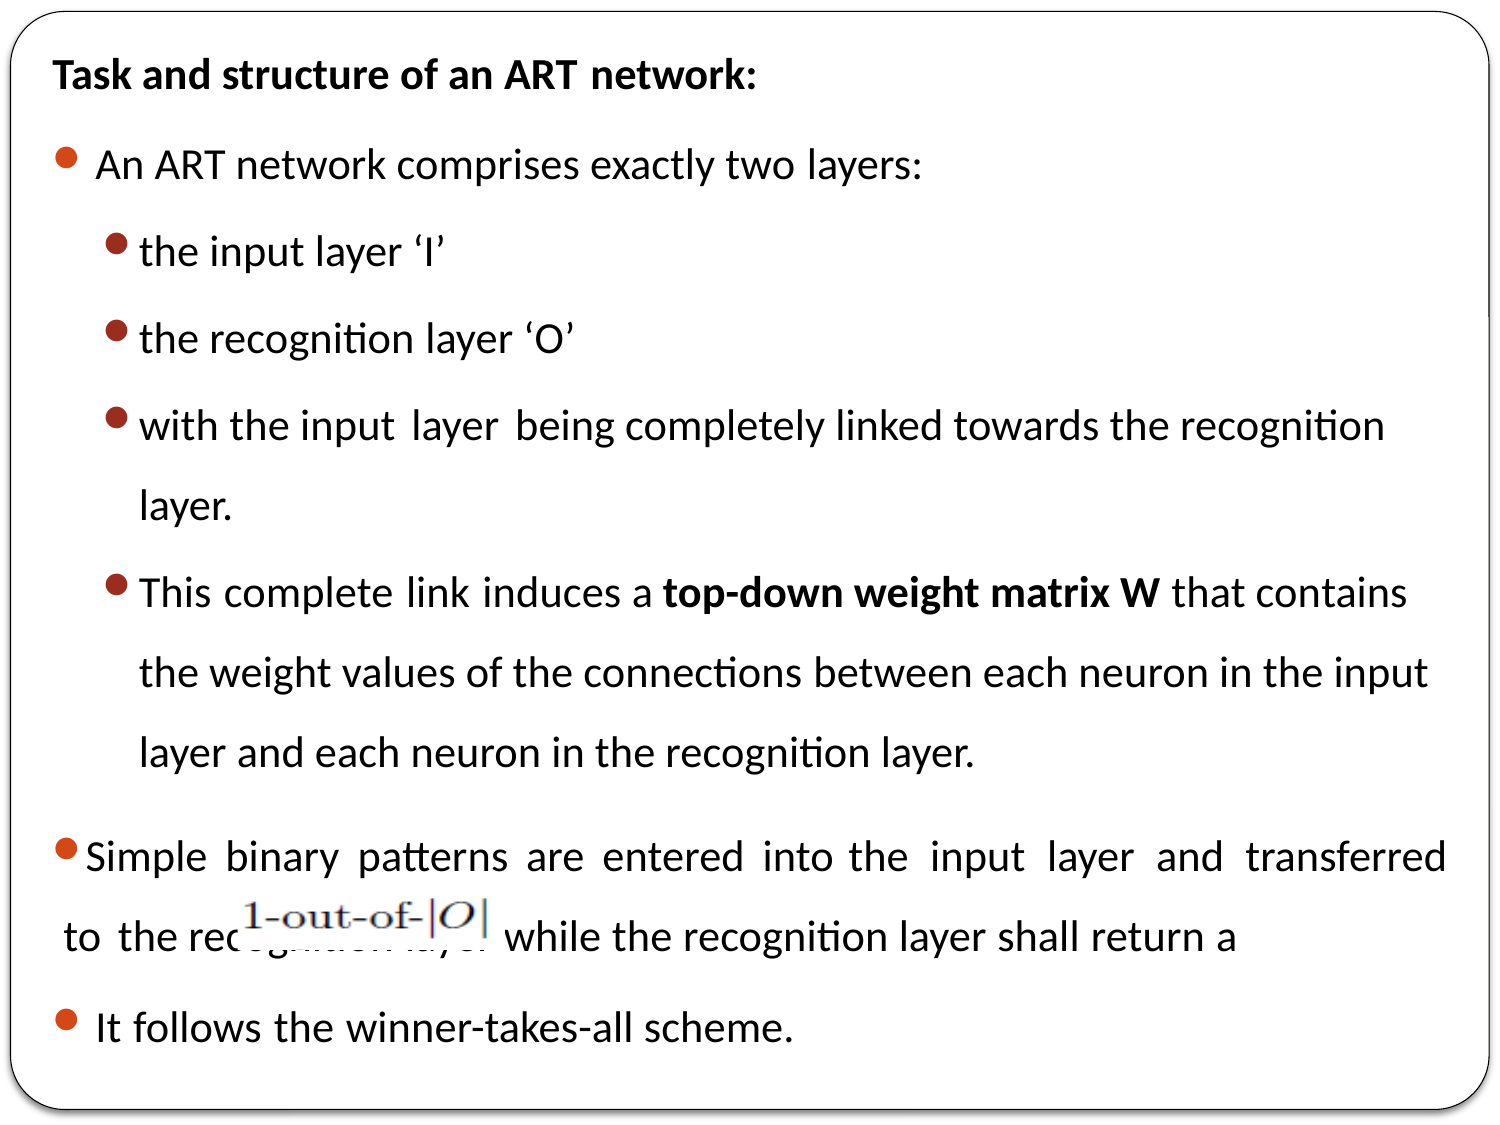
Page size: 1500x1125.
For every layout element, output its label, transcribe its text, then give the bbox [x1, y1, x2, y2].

list Task and structure of an ART network: An ART network comprises exactly two layers: the input layer ‘I’ the recognition layer ‘O’ with the input layer being completely linked towards the recognition layer. This complete link induces a top-down weight matrix W that contains the weight values of the connections between each neuron in the input layer and each neuron in the recognition layer. Simple binary patterns are entered into the input layer and transferred to the recognition layer while the recognition layer shall return a It follows the winner-takes-all scheme. [37, 37, 1463, 1075]
picture [237, 887, 506, 951]
